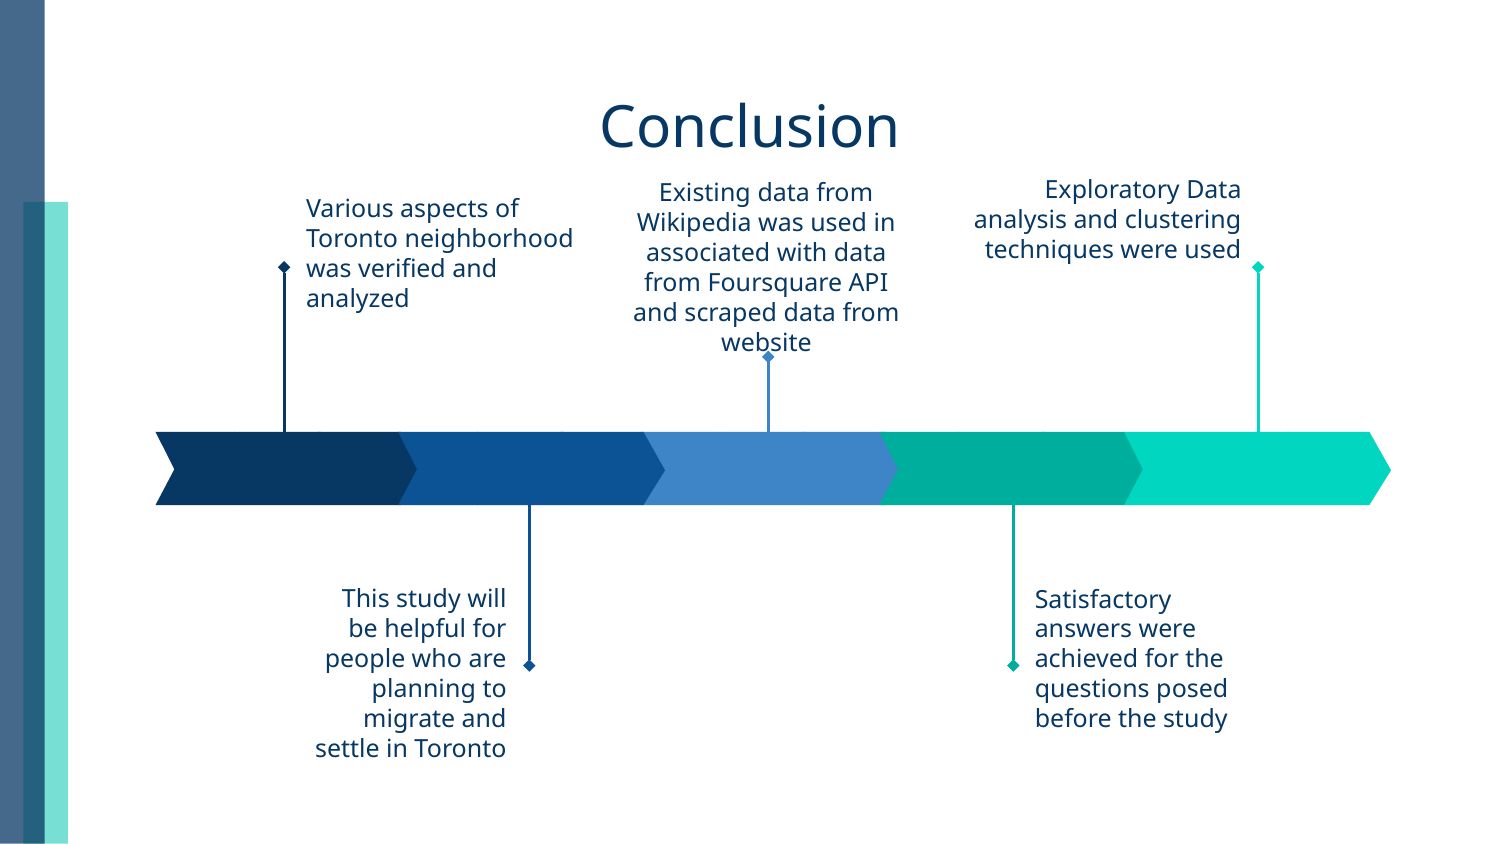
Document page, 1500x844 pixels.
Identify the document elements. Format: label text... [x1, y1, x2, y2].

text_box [640, 356, 908, 506]
text_box Satisfactory answers were achieved for the questions posed before the study [1019, 568, 1270, 694]
text_box Exploratory Data analysis and clustering techniques were used [953, 158, 1257, 270]
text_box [1123, 266, 1392, 506]
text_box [397, 431, 666, 666]
title Conclusion [322, 46, 1178, 202]
text_box This study will be helpful for people who are planning to migrate and settle in Toronto [291, 567, 522, 680]
text_box Existing data from Wikipedia was used in associated with data from Foursquare API and scraped data from website [604, 161, 929, 288]
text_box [879, 431, 1147, 666]
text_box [155, 266, 423, 506]
text_box Various aspects of Toronto neighborhood was verified and analyzed [291, 177, 595, 289]
